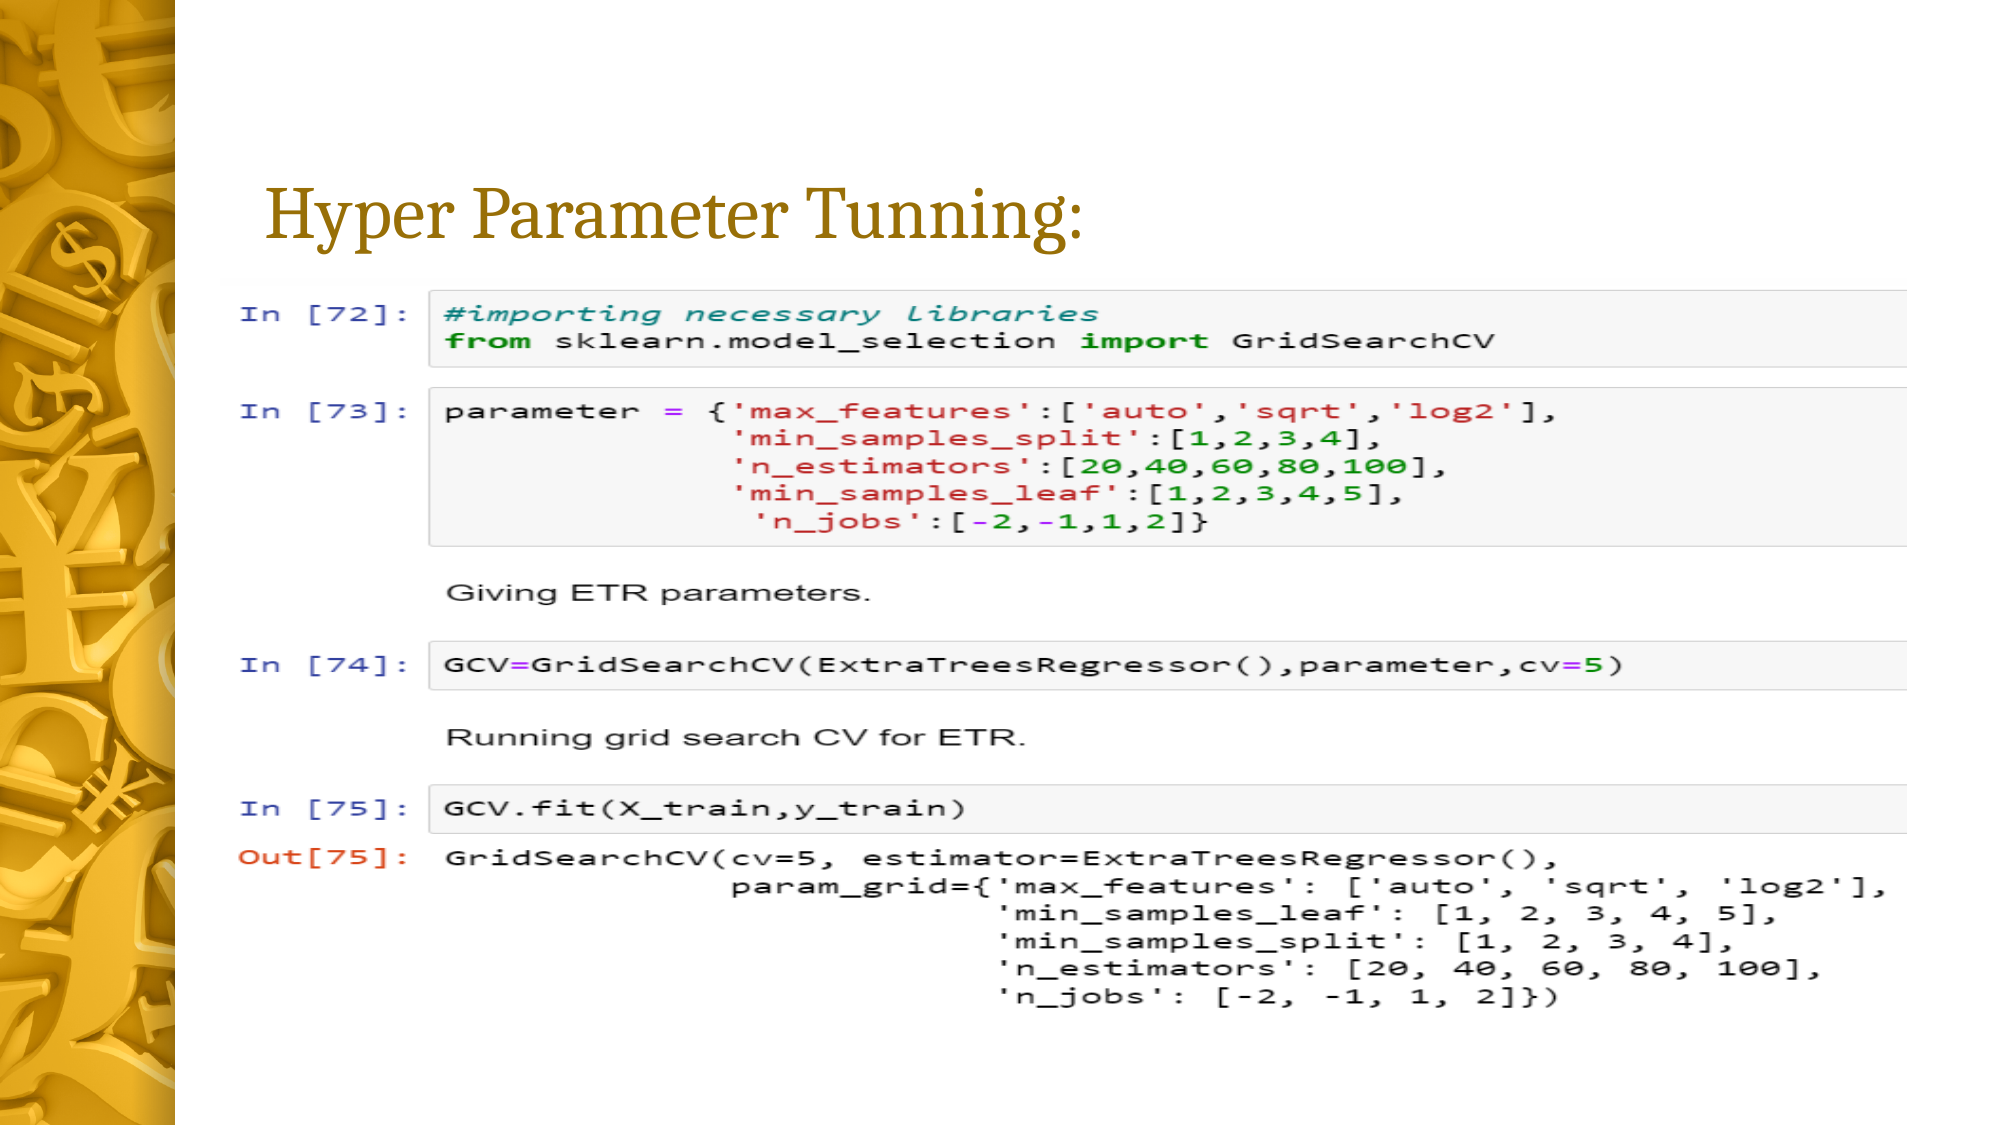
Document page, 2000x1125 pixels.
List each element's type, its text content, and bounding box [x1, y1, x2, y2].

picture [220, 278, 1907, 1024]
picture [0, 0, 175, 1125]
title Hyper Parameter Tunning: [249, 62, 1863, 263]
